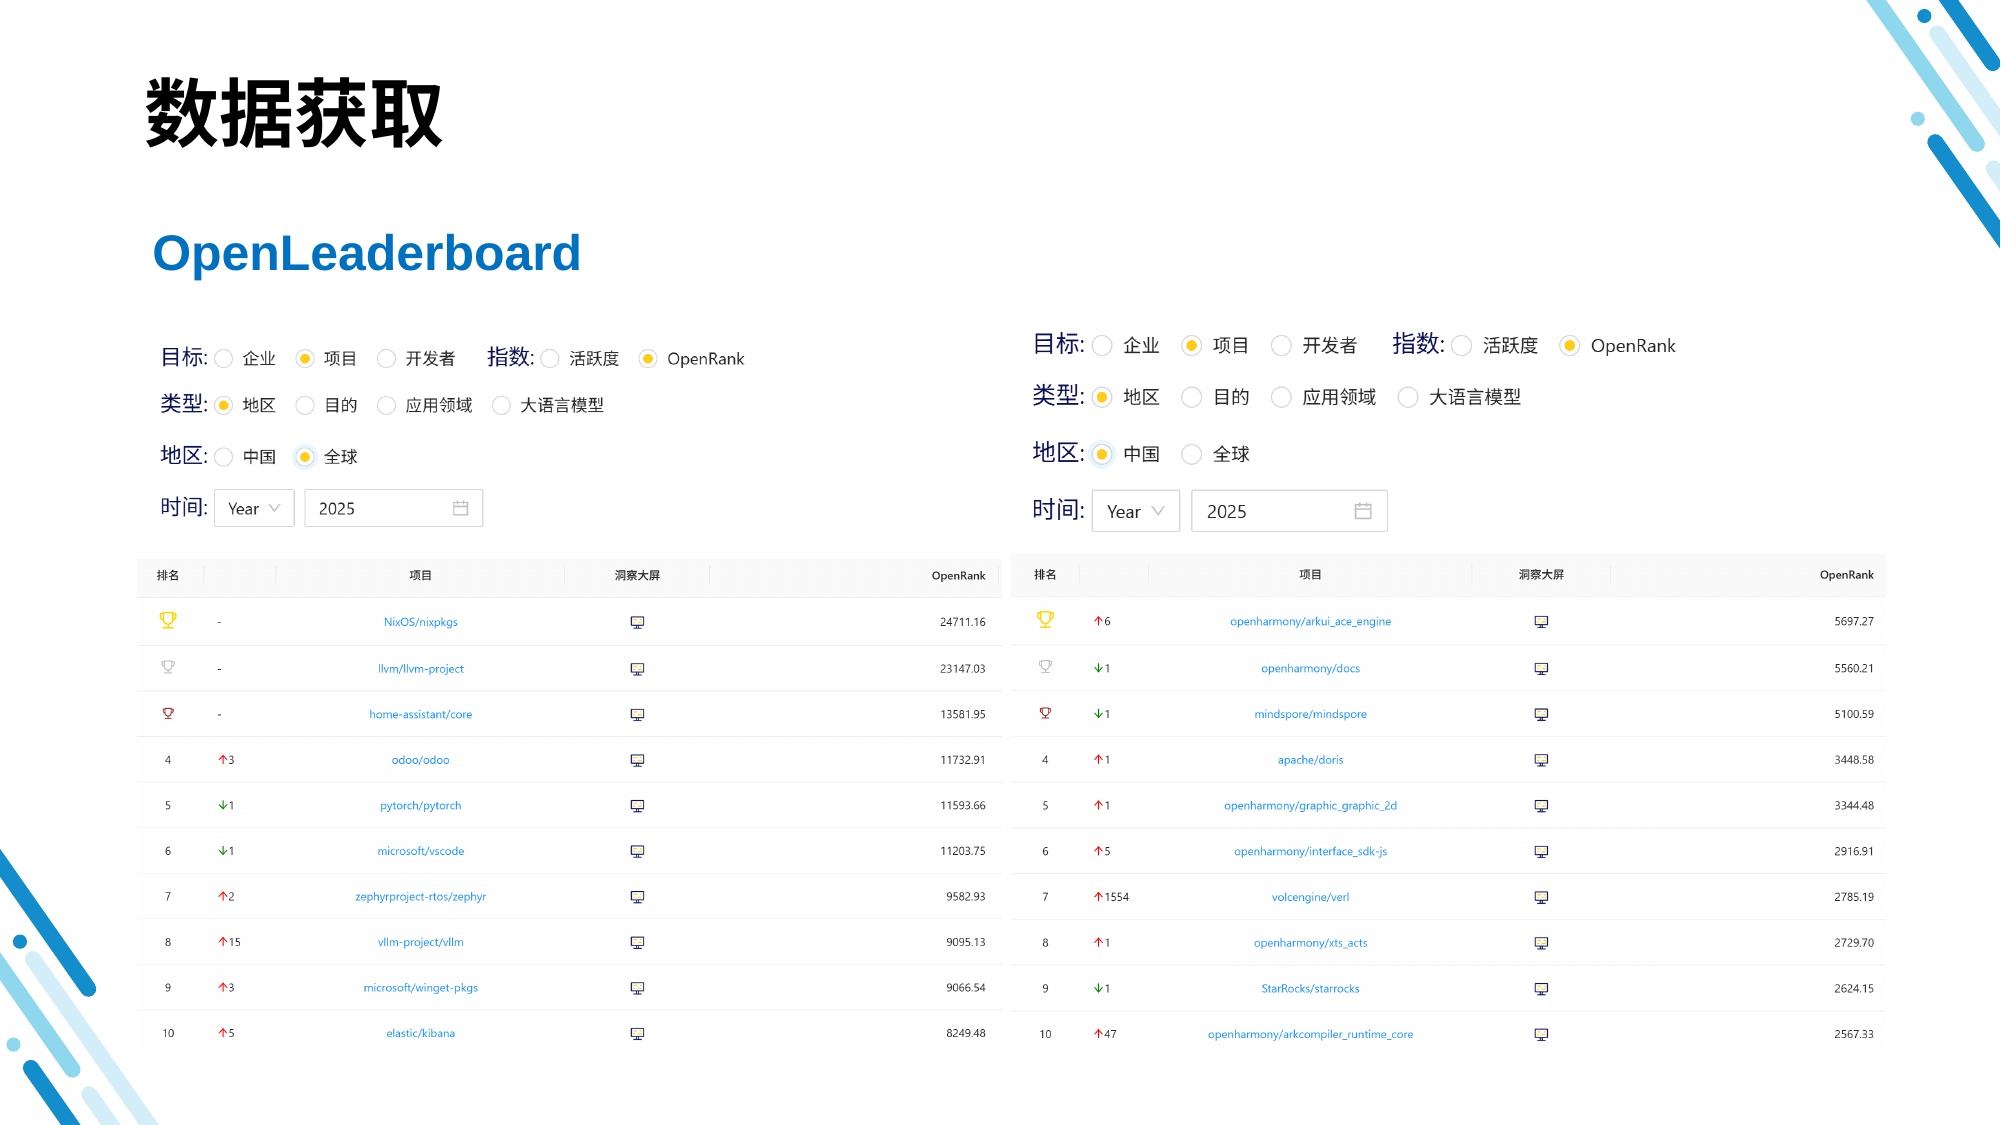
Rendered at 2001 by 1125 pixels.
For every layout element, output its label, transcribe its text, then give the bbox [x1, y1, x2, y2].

text_box OpenLeaderboard [137, 213, 1120, 307]
picture [1002, 290, 1799, 539]
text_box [0, 695, 188, 1125]
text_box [1855, 0, 2000, 461]
title 数据获取 [143, 55, 1855, 158]
picture [137, 318, 786, 539]
picture [137, 554, 1886, 1052]
